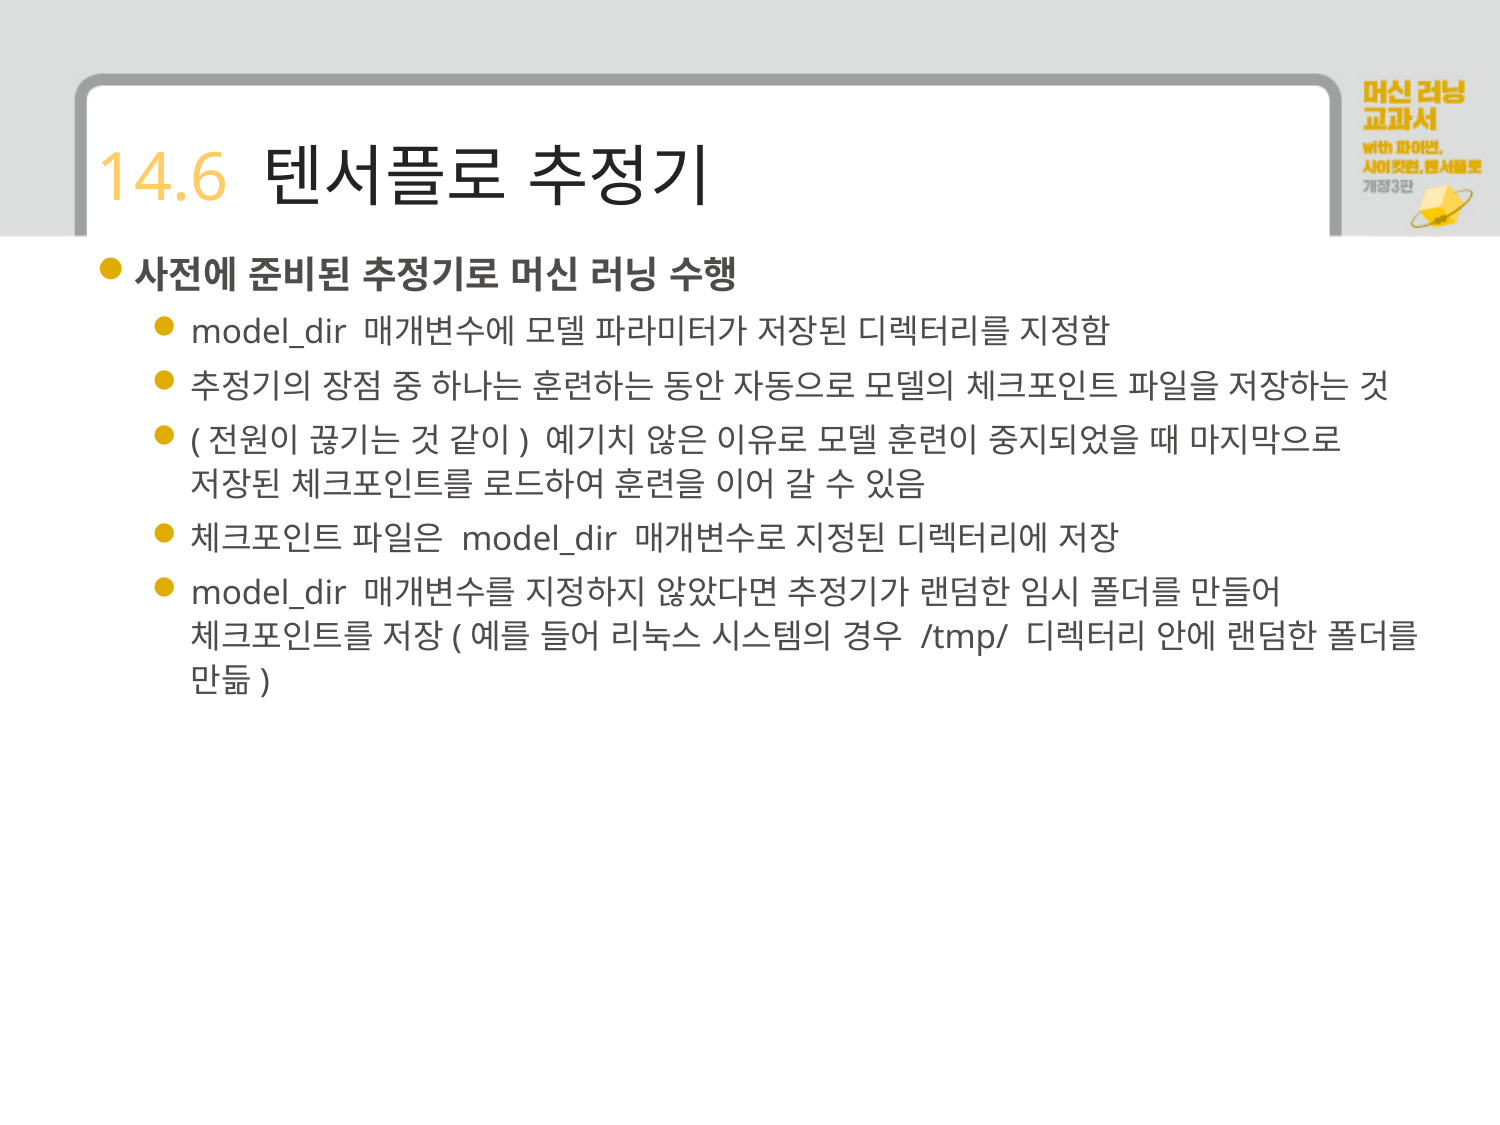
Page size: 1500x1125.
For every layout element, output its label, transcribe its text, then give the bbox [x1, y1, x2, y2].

picture [0, 0, 1500, 1125]
title 14.6 텐서플로 추정기 [81, 90, 1412, 222]
list 사전에 준비된 추정기로 머신 러닝 수행 model_dir 매개변수에 모델 파라미터가 저장된 디렉터리를 지정함 추정기의 장점 중 하나는 훈련하는 동안 자동으로 모델의 체크포인트 파일을 저장하는 것 (전원이 끊기는 것 같이) 예기치 않은 이유로 모델 훈련이 중지되었을 때 마지막으로 저장된 체크포인트를 로드하여 훈련을 이어 갈 수 있음 체크포인트 파일은 model_dir 매개변수로 지정된 디렉터리에 저장 model_dir 매개변수를 지정하지 않았다면 추정기가 랜덤한 임시 폴더를 만들어 체크포인트를 저장(예를 들어 리눅스 시스템의 경우 /tmp/ 디렉터리 안에 랜덤한 폴더를 만듦) [81, 239, 1440, 1054]
